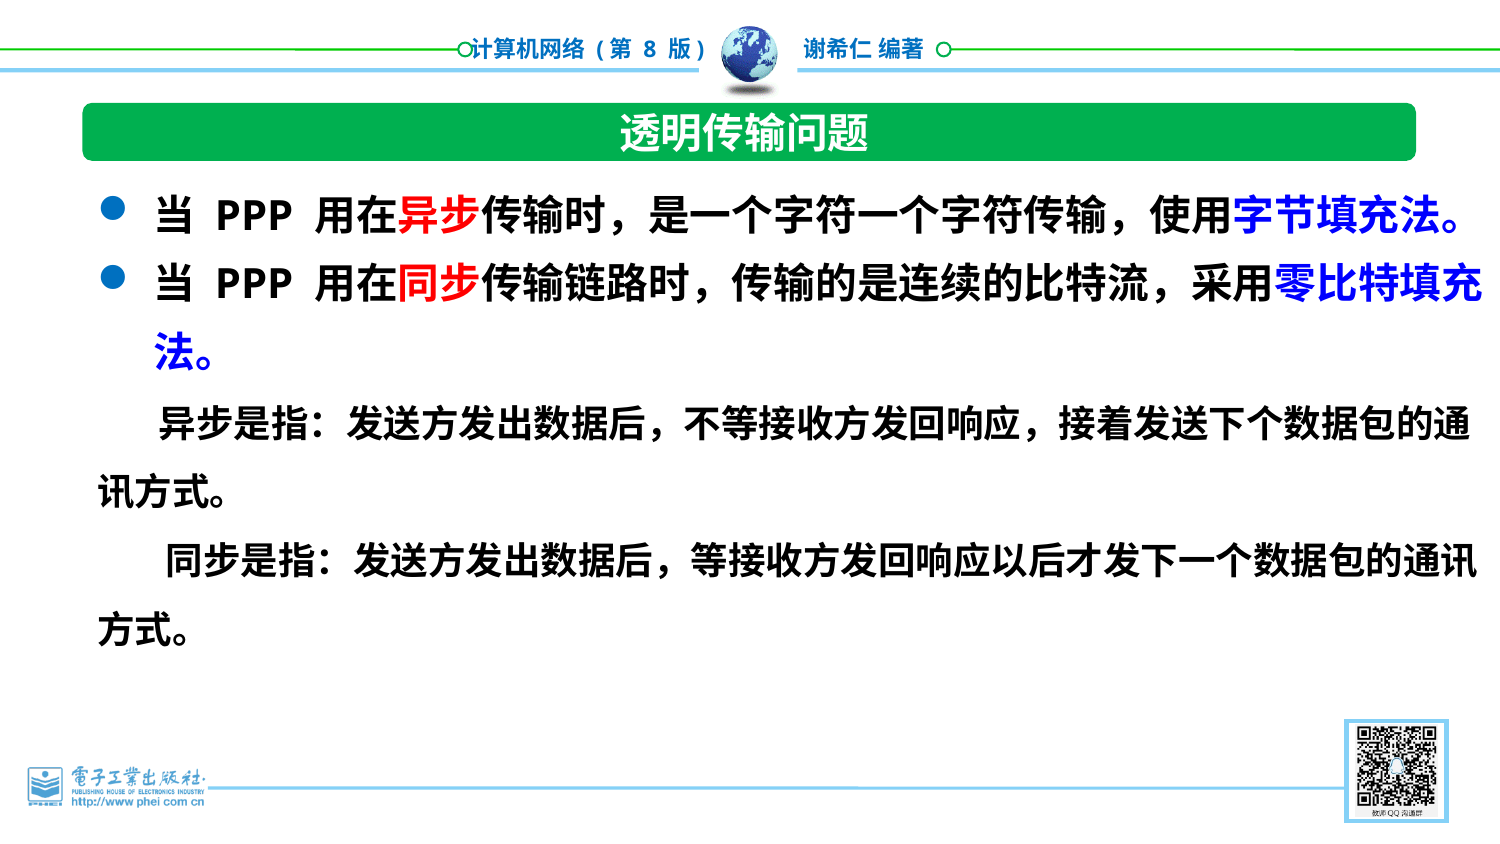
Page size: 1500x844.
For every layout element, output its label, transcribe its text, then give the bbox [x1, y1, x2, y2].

text_box 透明传输问题 [604, 99, 895, 164]
picture [23, 764, 208, 809]
picture [1355, 727, 1438, 817]
text_box [82, 102, 604, 161]
text_box [895, 102, 1417, 161]
picture [719, 24, 779, 99]
text_box 当 PPP 用在异步传输时，是一个字符一个字符传输，使用字节填充法。 当 PPP 用在同步传输链路时，传输的是连续的比特流，采用零比特填充法。 异步是指：发送方发出数据后，不等接收方发回响应，接着发送下个数据包的通讯方式。 同步是指：发送方发出数据后，等接收方发回响应以后才发下一个数据包的通讯方式。 [82, 162, 1500, 727]
